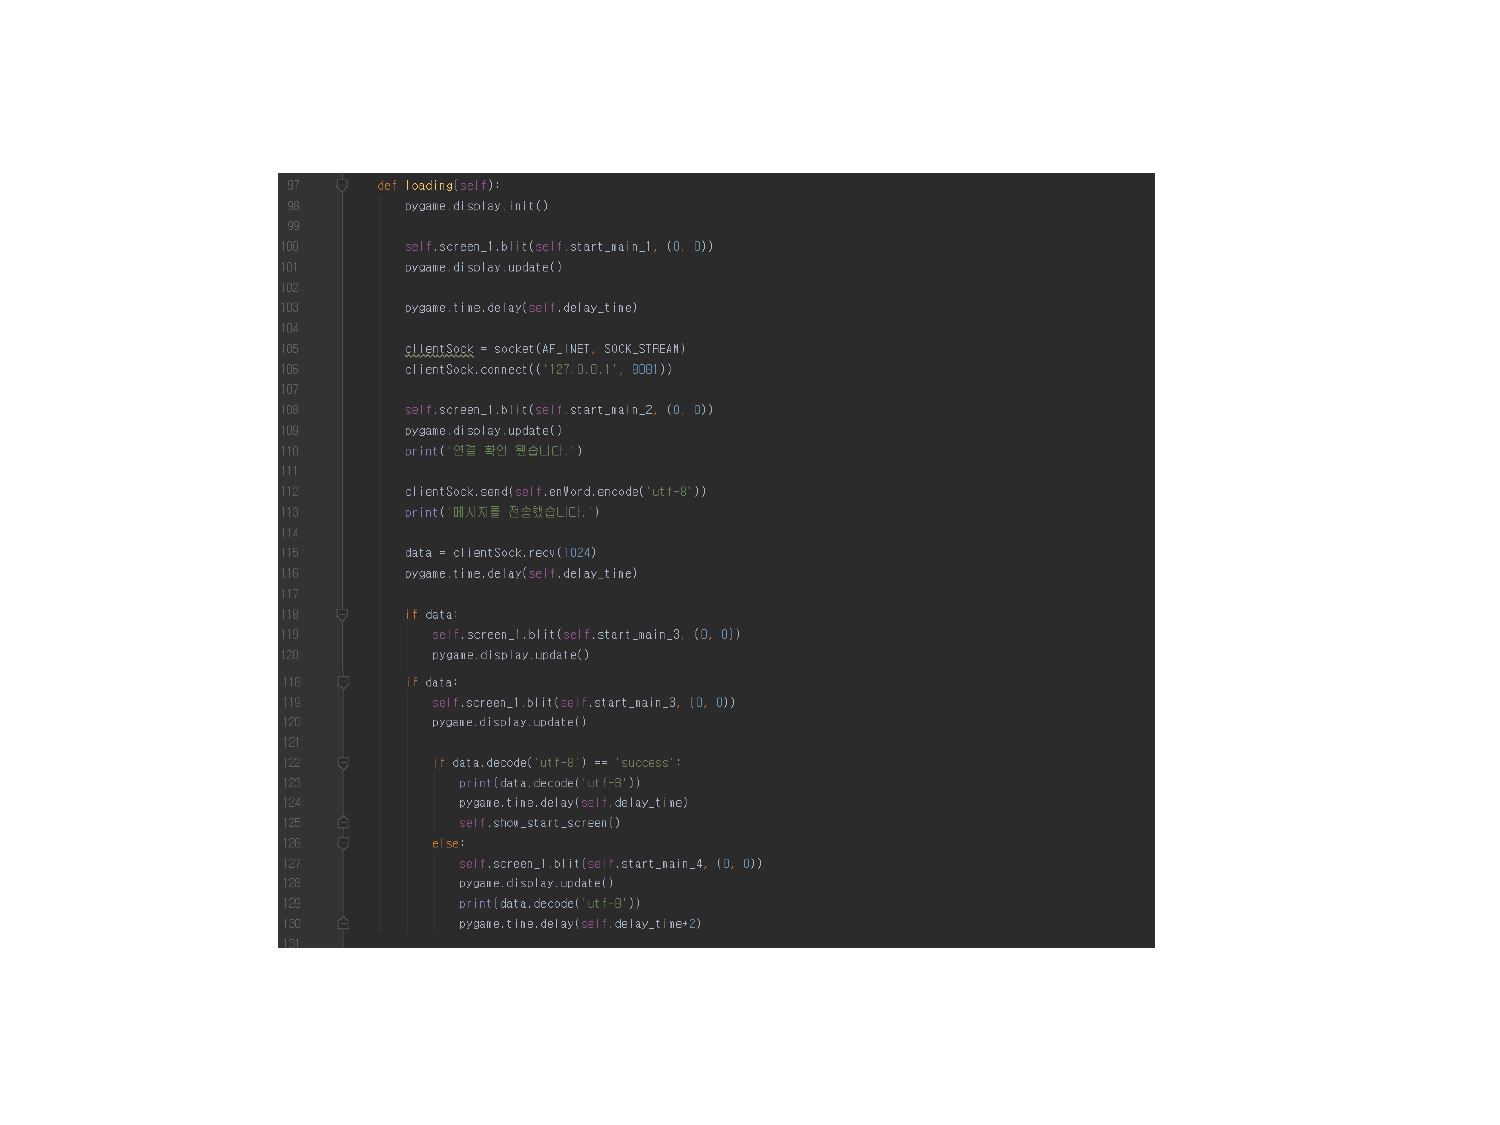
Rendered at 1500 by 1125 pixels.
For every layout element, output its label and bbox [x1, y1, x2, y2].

picture [278, 172, 1155, 948]
